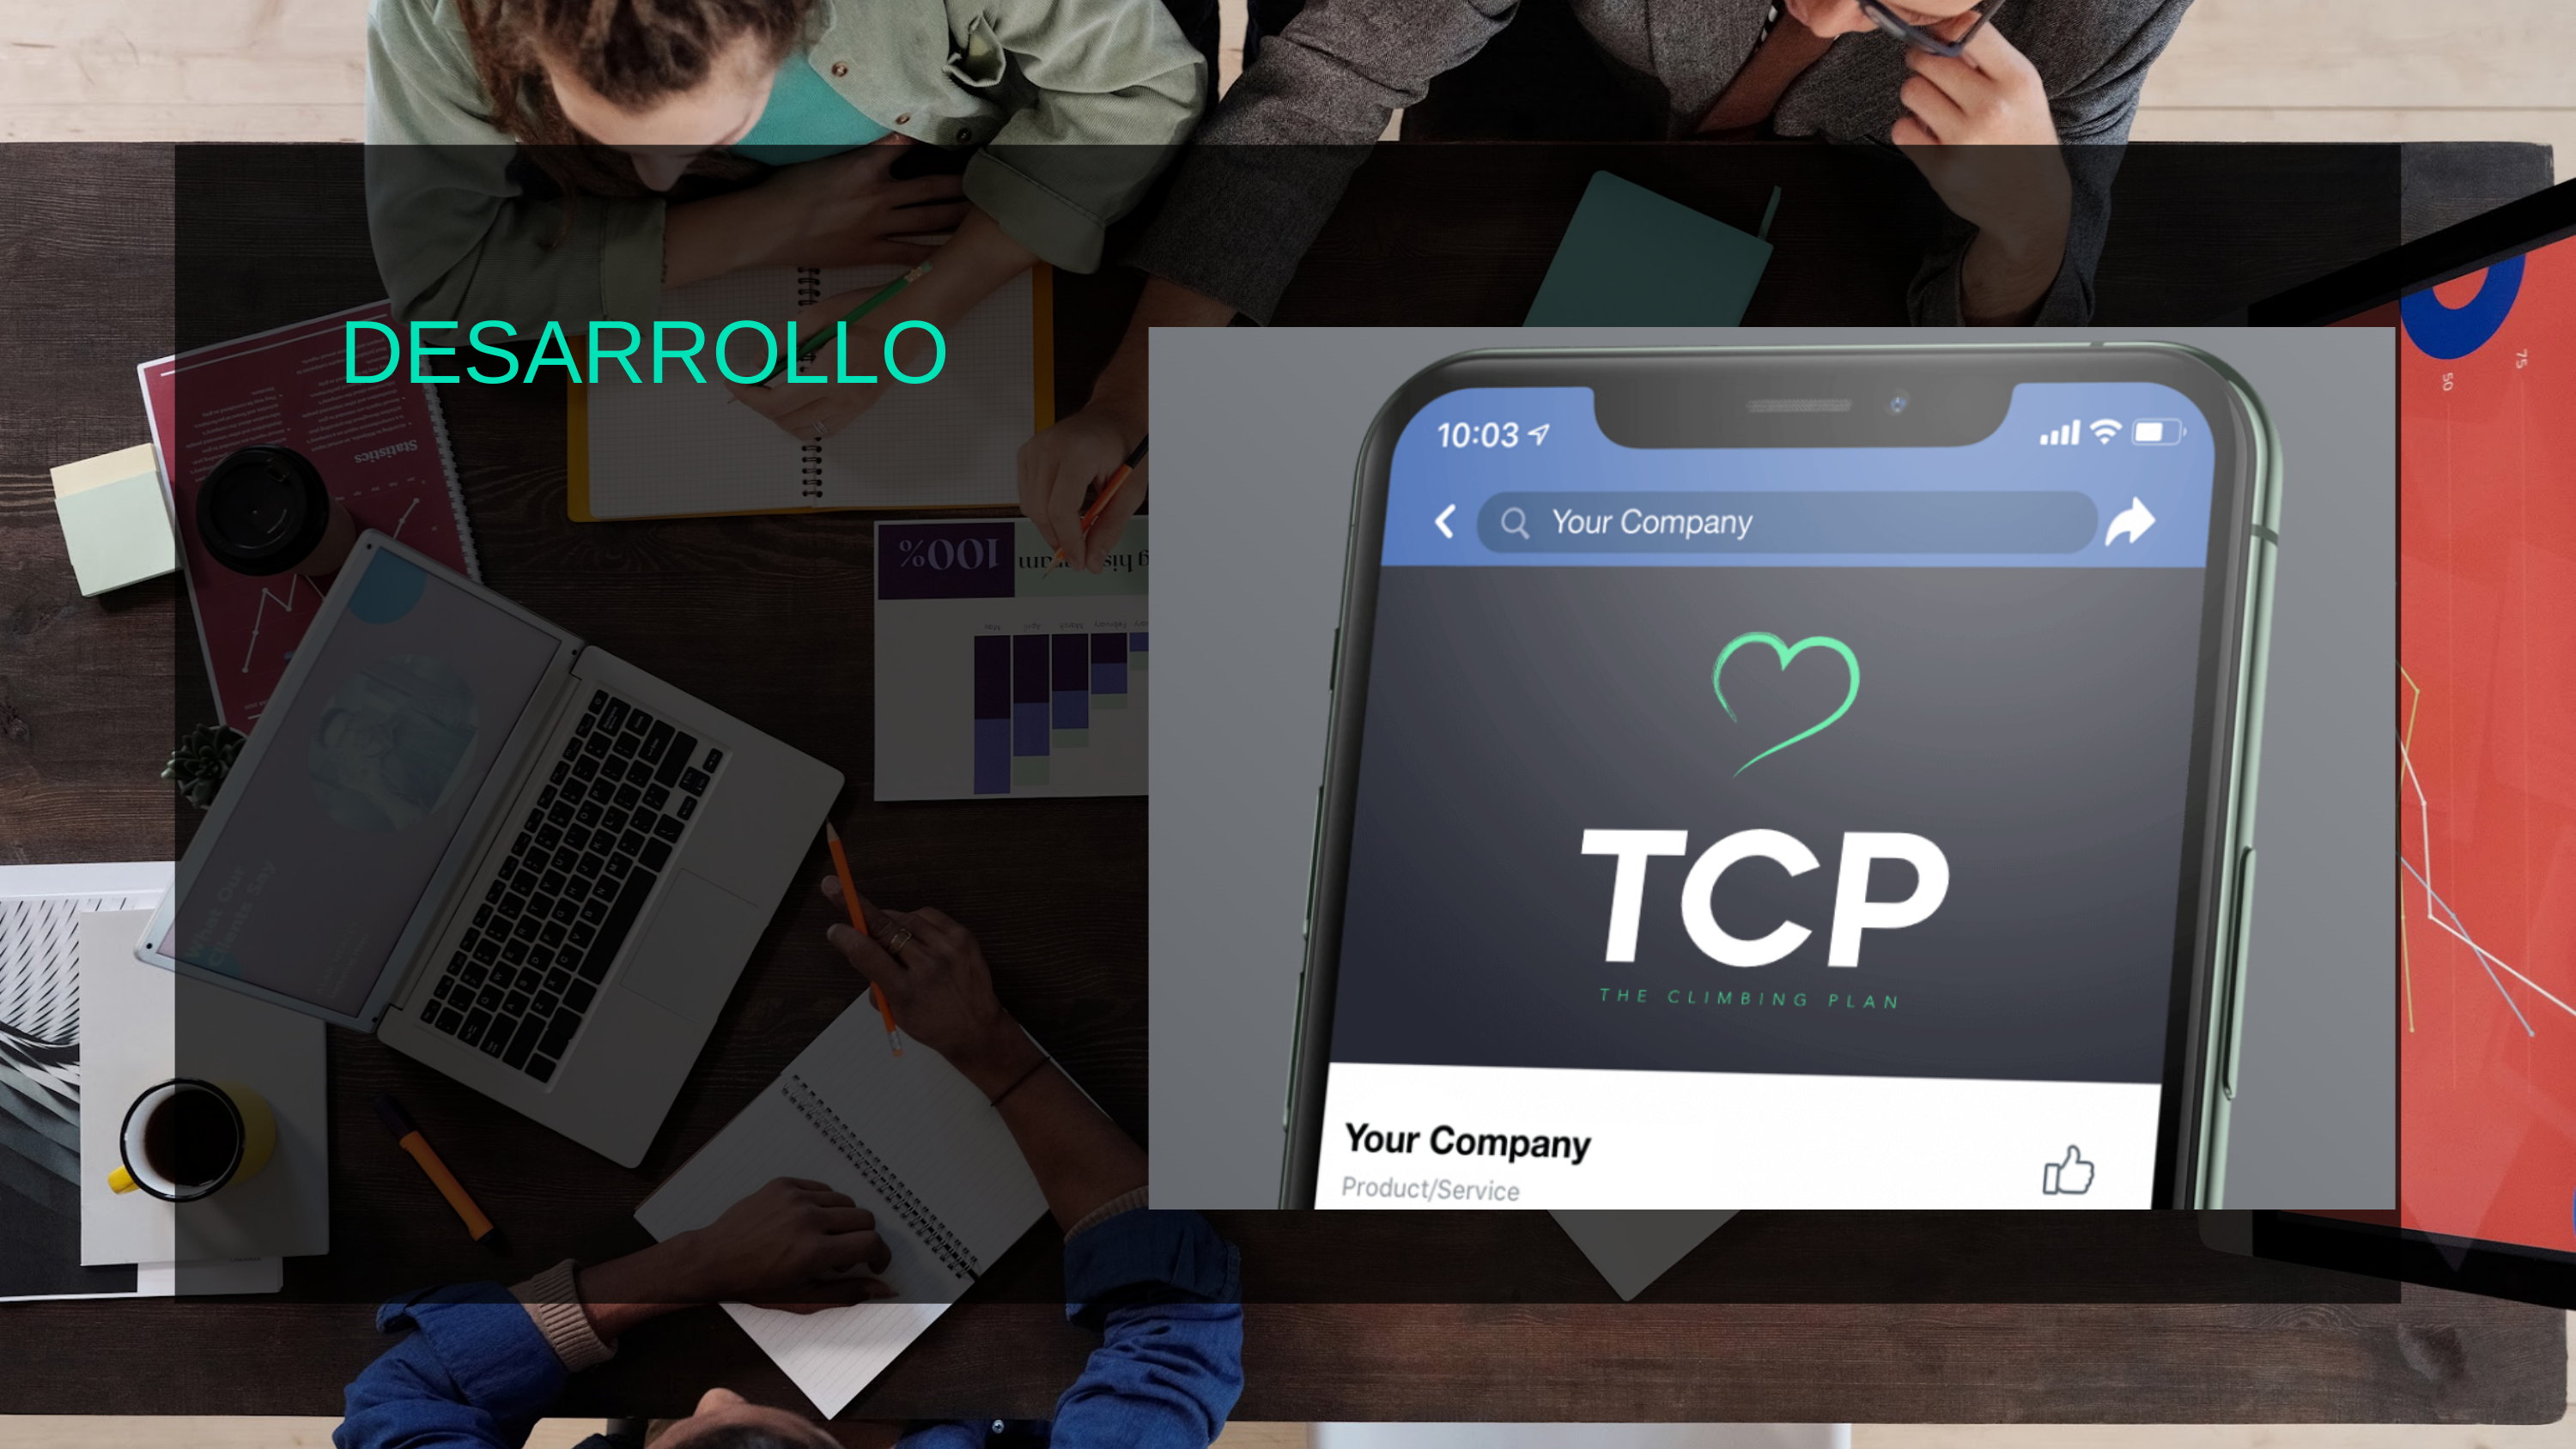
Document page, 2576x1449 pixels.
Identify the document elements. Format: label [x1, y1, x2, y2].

text_box [174, 144, 2402, 1304]
picture [0, 0, 2576, 1449]
